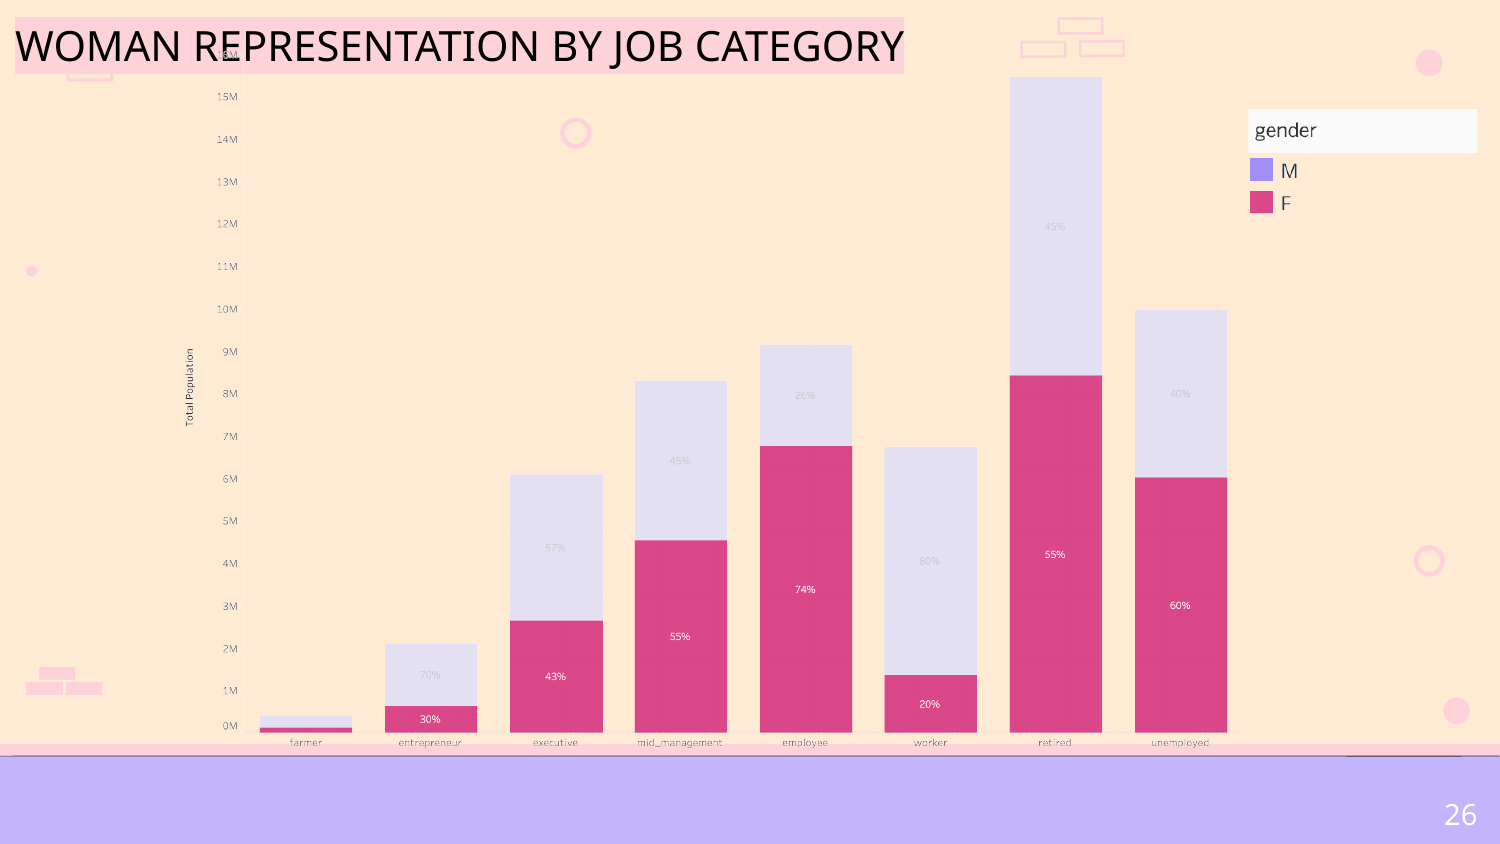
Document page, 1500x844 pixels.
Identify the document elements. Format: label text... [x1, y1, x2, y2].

picture [169, 44, 1478, 756]
title WOMAN REPRESENTATION BY JOB CATEGORY [0, 10, 1500, 79]
text_box 26 [1429, 788, 1493, 839]
